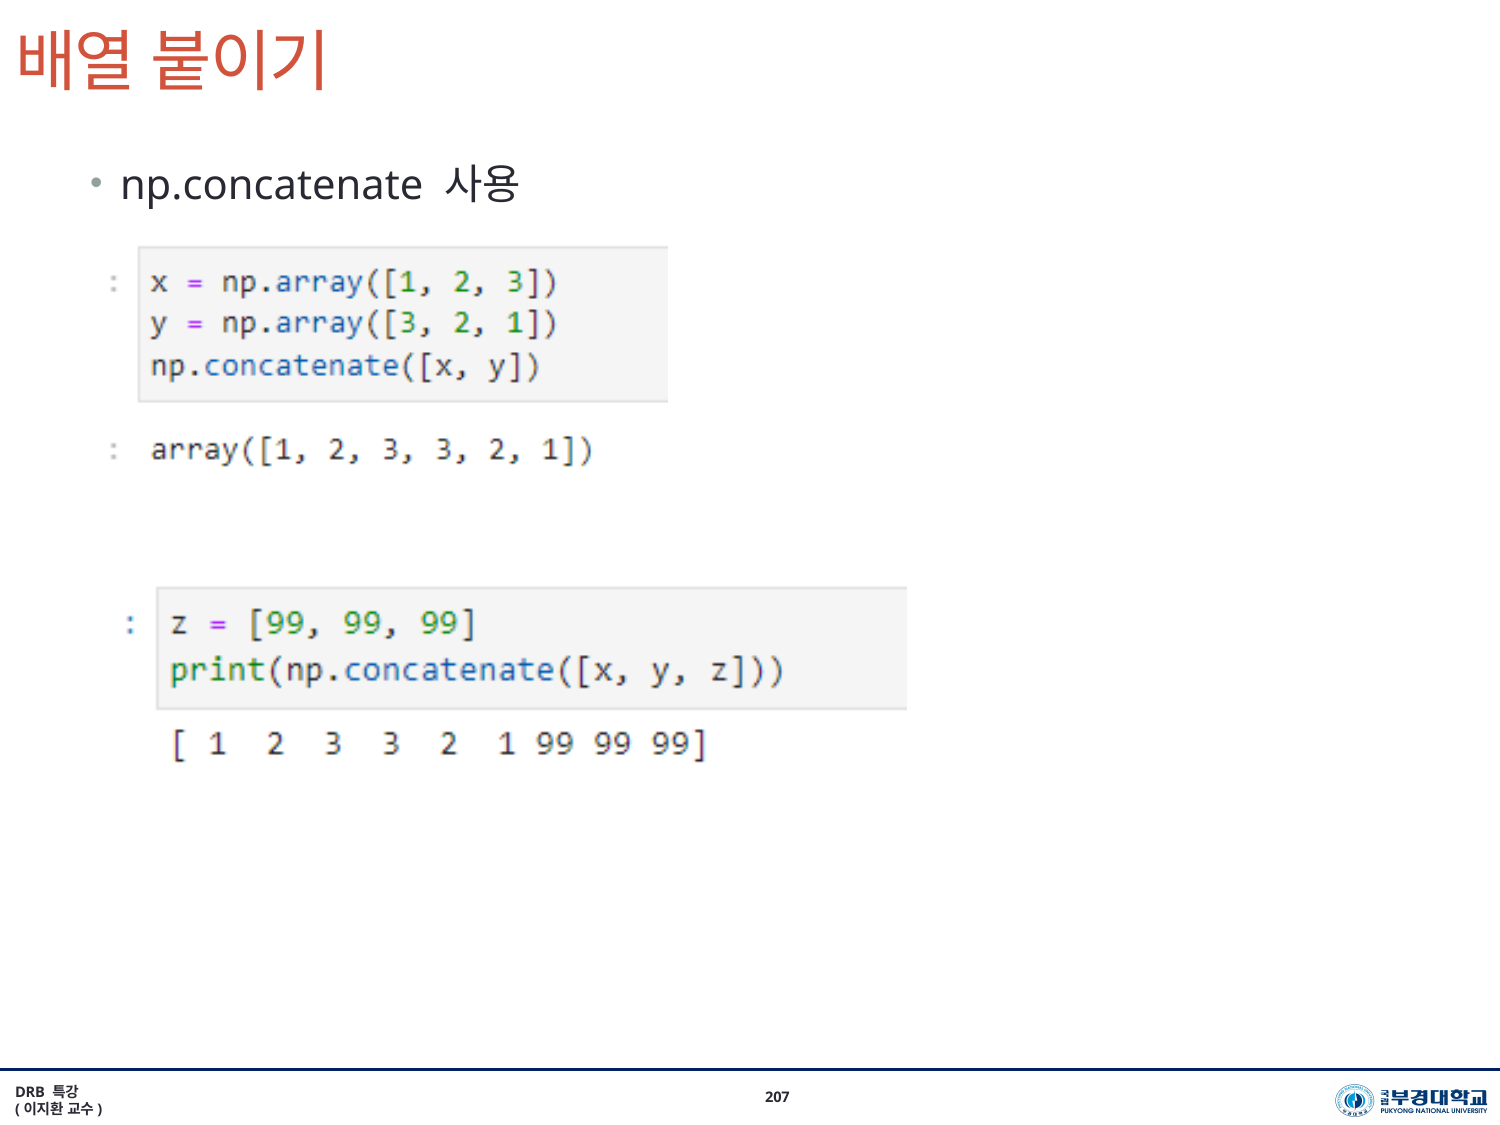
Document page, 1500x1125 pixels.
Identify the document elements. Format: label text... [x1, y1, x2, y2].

title 배열 붙이기 [0, 1, 1500, 116]
slide_number DRB 특강 (이지환 교수) [0, 1082, 303, 1118]
picture [125, 553, 908, 792]
list np.concatenate 사용 [75, 149, 1425, 1033]
picture [109, 231, 668, 496]
picture [1330, 1079, 1495, 1121]
